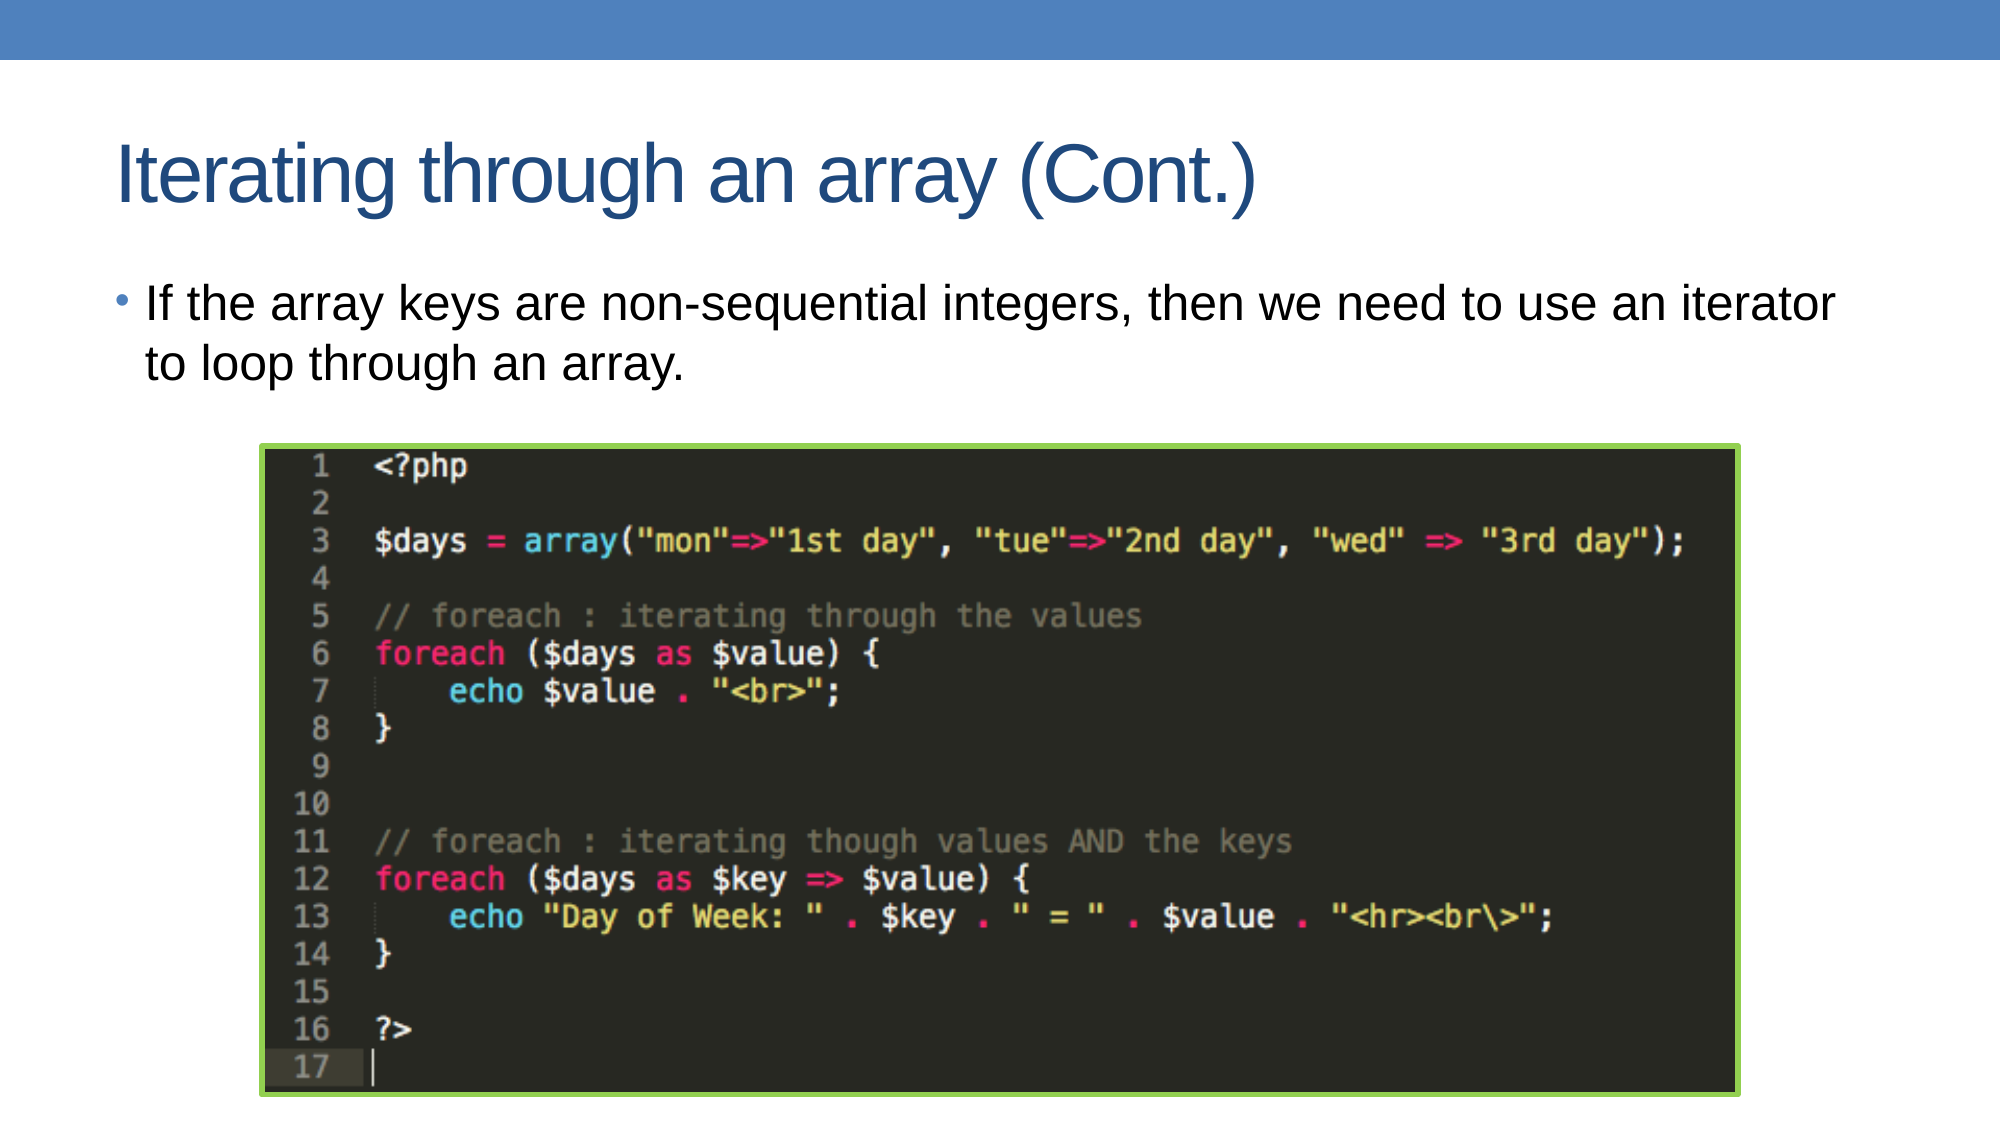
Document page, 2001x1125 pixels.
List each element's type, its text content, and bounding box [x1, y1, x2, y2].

list If the array keys are non-sequential integers, then we need to use an iterator to loop through an array. [99, 262, 1900, 1063]
picture [264, 448, 1736, 1093]
title Iterating through an array (Cont.) [99, 87, 1900, 250]
